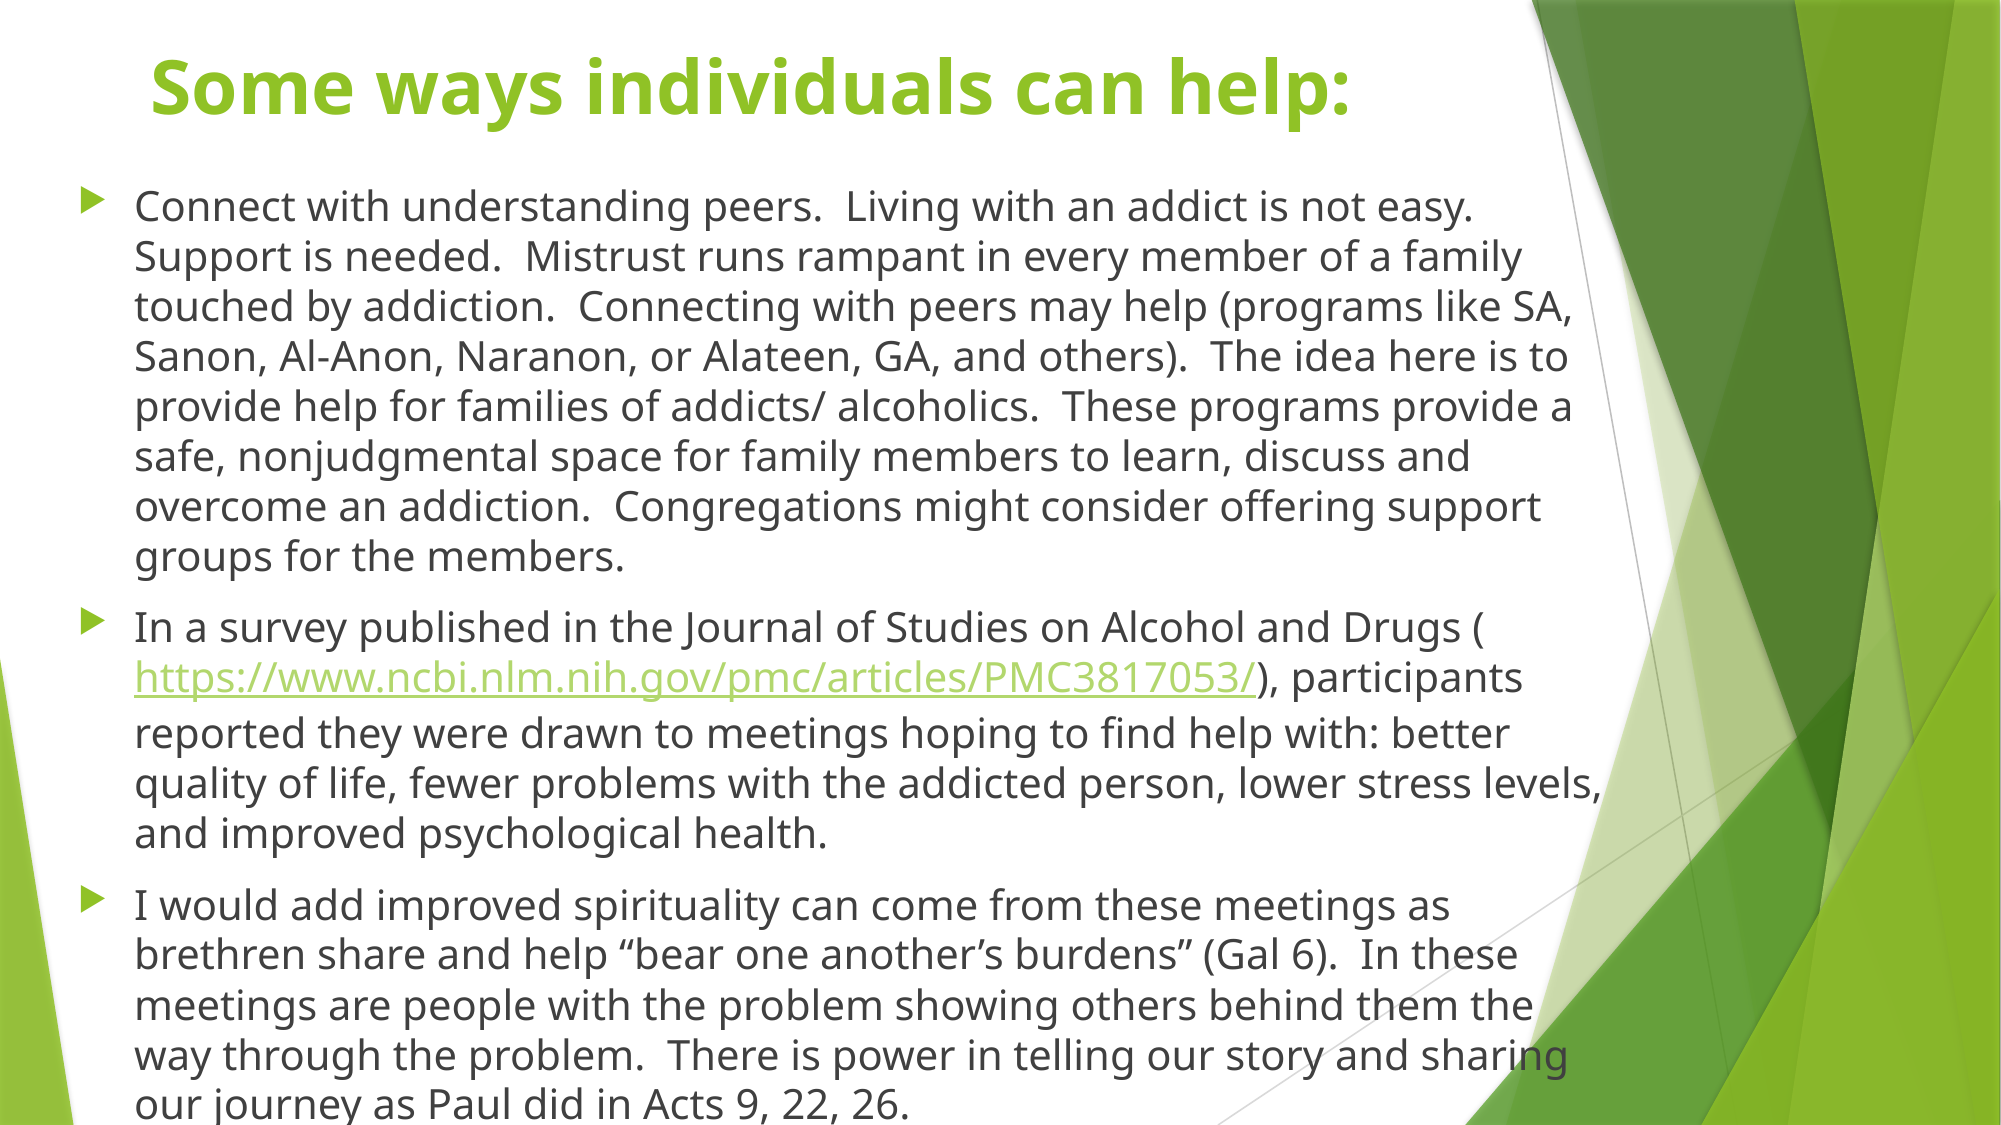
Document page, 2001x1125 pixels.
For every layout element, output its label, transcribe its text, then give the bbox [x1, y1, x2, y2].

list Connect with understanding peers. Living with an addict is not easy. Support is needed. Mistrust runs rampant in every member of a family touched by addiction. Connecting with peers may help (programs like SA, Sanon, Al-Anon, Naranon, or Alateen, GA, and others). The idea here is to provide help for families of addicts/ alcoholics. These programs provide a safe, nonjudgmental space for family members to learn, discuss and overcome an addiction. Congregations might consider offering support groups for the members. In a survey published in the Journal of Studies on Alcohol and Drugs (https://www.ncbi.nlm.nih.gov/pmc/articles/PMC3817053/), participants reported they were drawn to meetings hoping to find help with: better quality of life, fewer problems with the addicted person, lower stress levels, and improved psychological health. I would add improved spirituality can come from these meetings as brethren share and help “bear one another’s burdens” (Gal 6). In these meetings are people with the problem showing others behind them the way through the problem. There is power in telling our story and sharing our journey as Paul did in Acts 9, 22, 26. [62, 171, 1619, 1125]
title Some ways individuals can help: [135, 32, 1546, 171]
